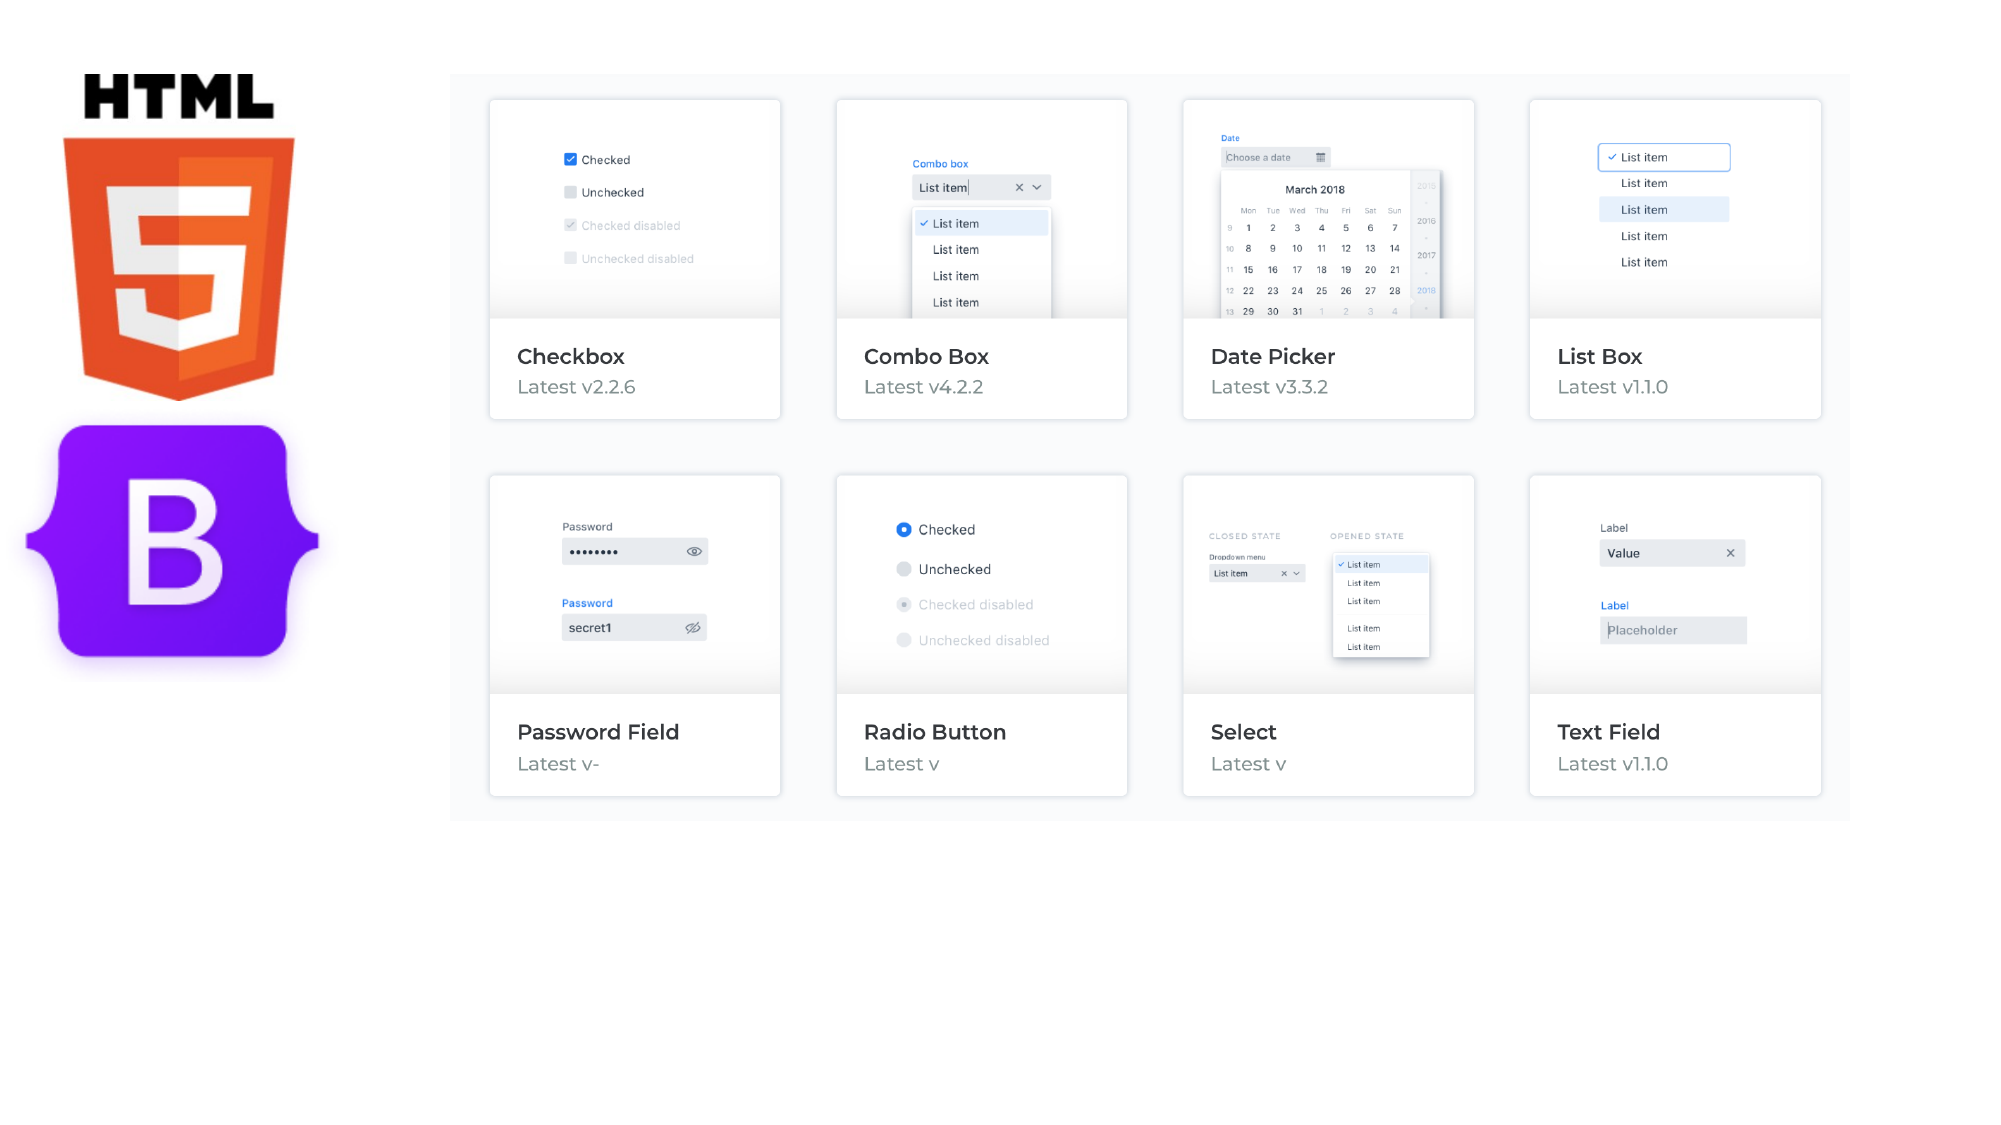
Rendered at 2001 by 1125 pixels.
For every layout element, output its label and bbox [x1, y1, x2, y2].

picture [2, 74, 344, 683]
picture [449, 74, 1851, 821]
